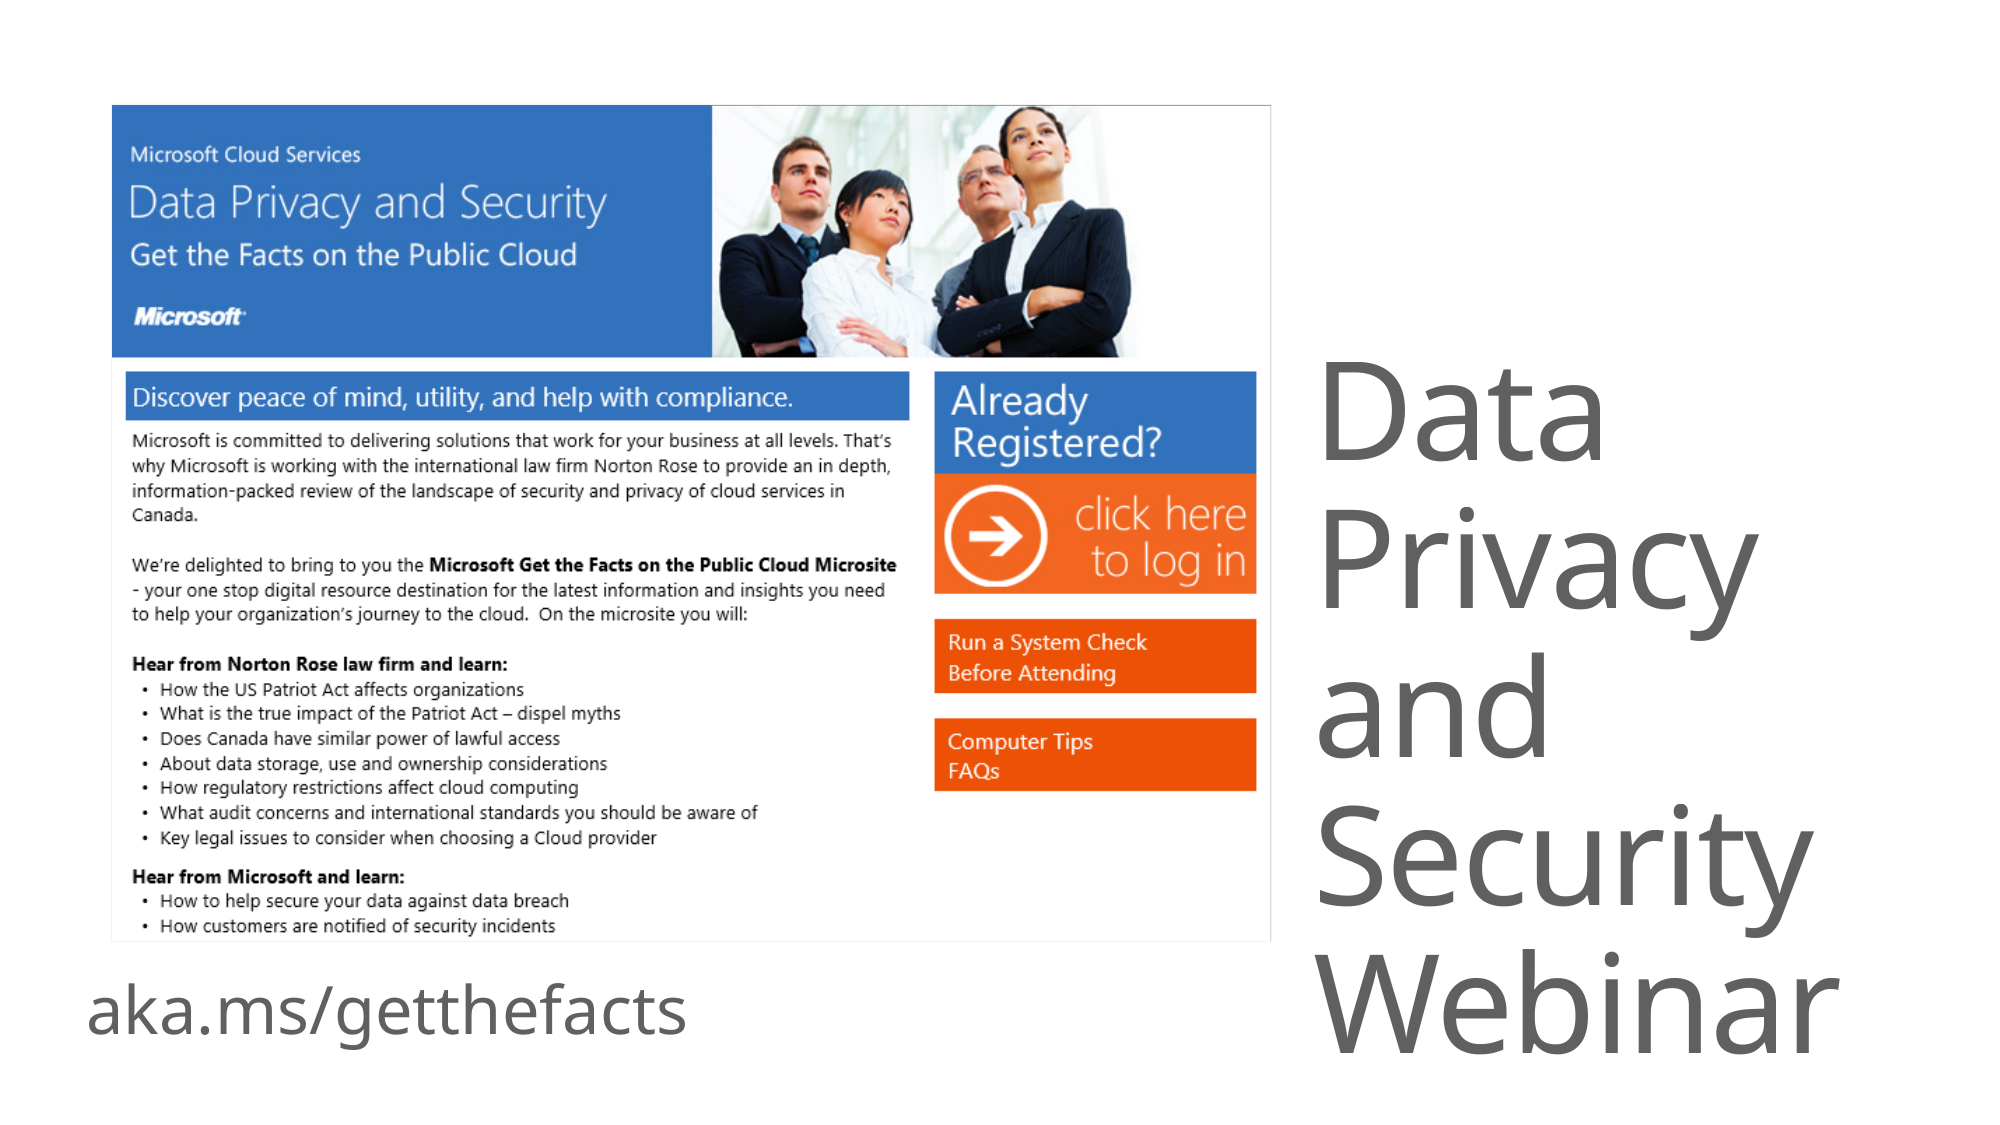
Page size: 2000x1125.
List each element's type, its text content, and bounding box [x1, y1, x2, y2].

text_box Data Privacy and Security Webinar [1313, 341, 1959, 1084]
text_box aka.ms/getthefacts [71, 960, 704, 1056]
picture [110, 103, 1272, 942]
